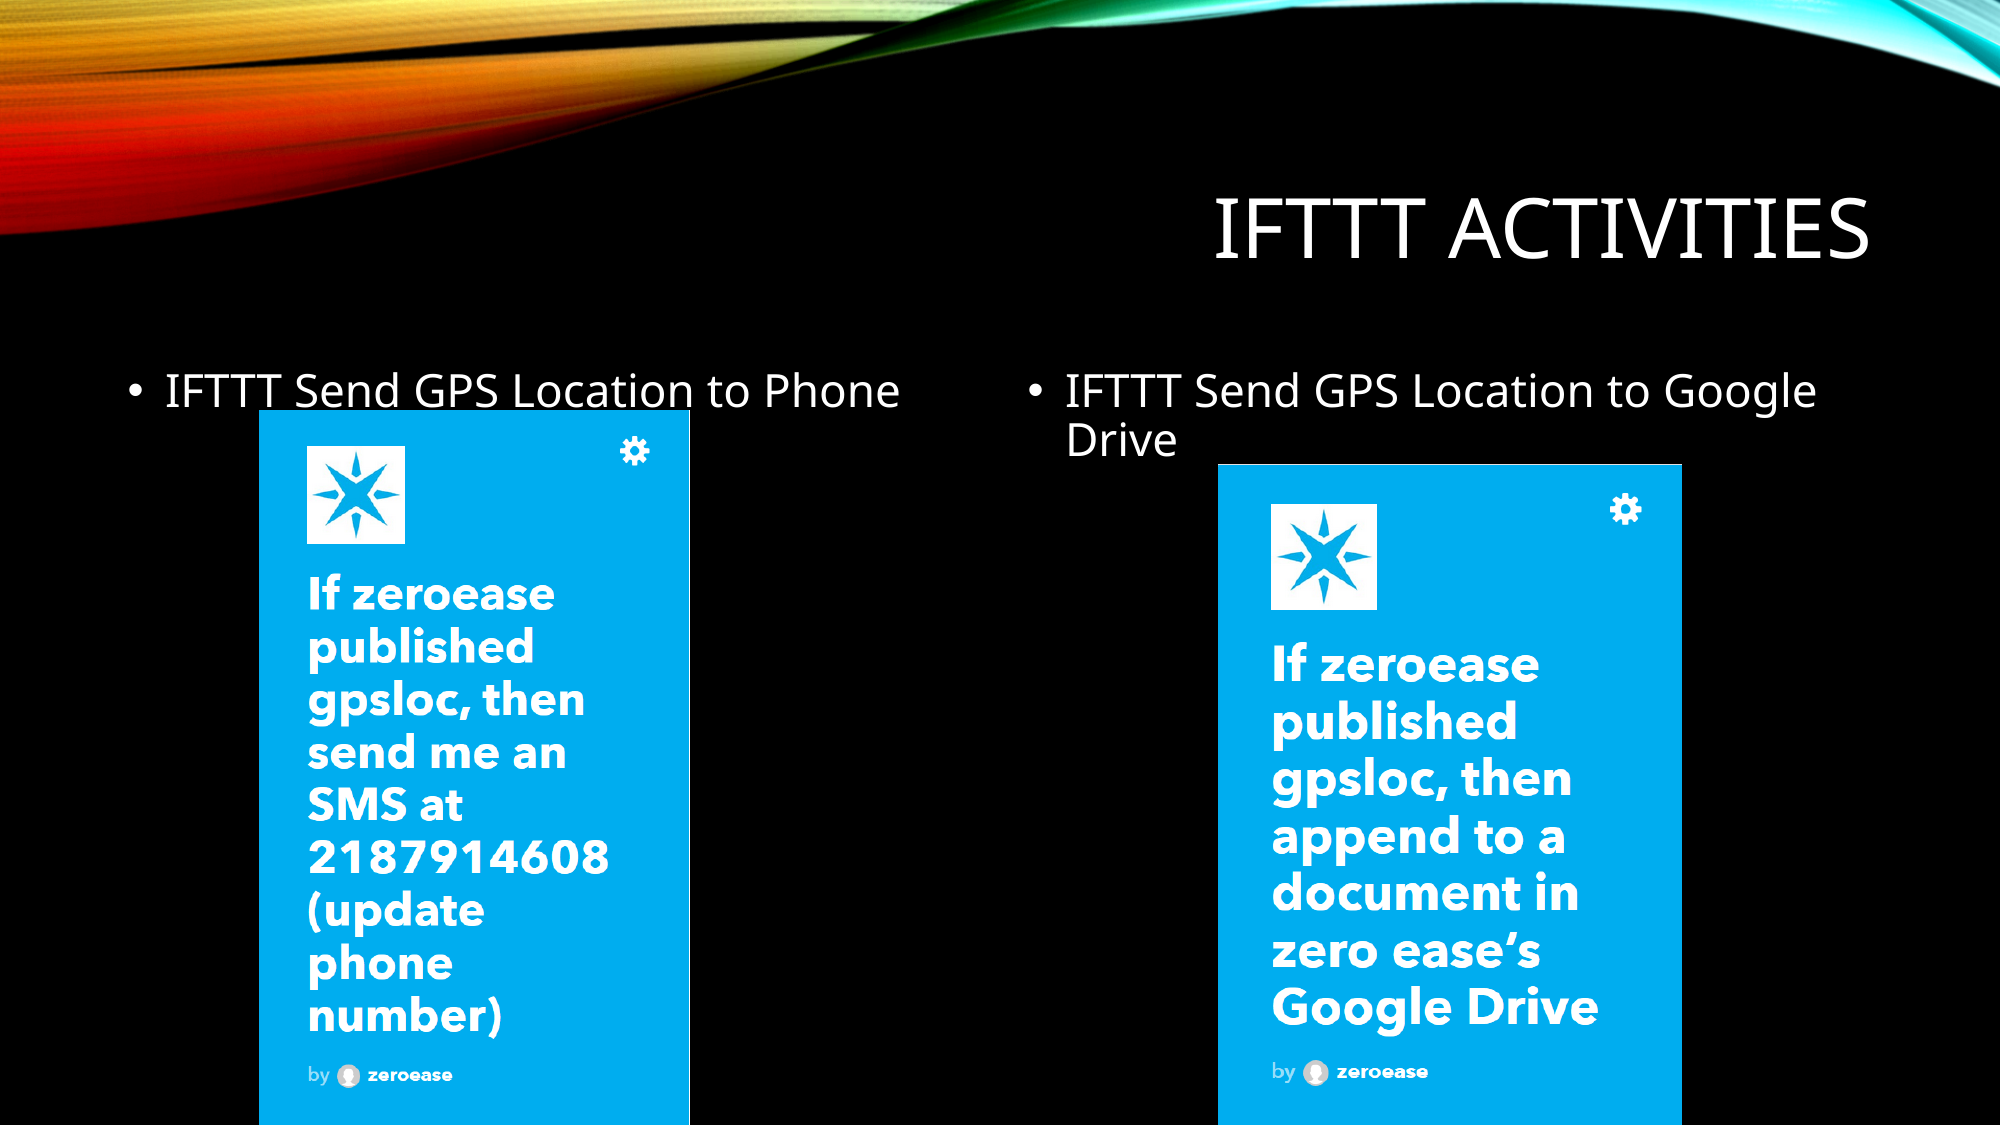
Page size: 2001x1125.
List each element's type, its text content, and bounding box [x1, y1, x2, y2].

picture [385, 891, 410, 925]
picture [1300, 942, 1325, 967]
picture [1477, 942, 1502, 967]
picture [308, 447, 404, 543]
picture [408, 586, 422, 609]
picture [437, 692, 457, 715]
picture [395, 681, 402, 714]
picture [370, 955, 395, 979]
picture [1484, 758, 1508, 794]
picture [479, 639, 503, 662]
picture [1274, 770, 1300, 807]
picture [1488, 701, 1515, 739]
picture [379, 1072, 388, 1080]
list IFTTT Send GPS Location to Phone [112, 360, 988, 1021]
picture [1401, 828, 1425, 852]
picture [1275, 713, 1302, 750]
picture [400, 955, 422, 978]
picture [371, 692, 389, 715]
picture [1379, 770, 1406, 795]
picture [1308, 770, 1335, 807]
picture [522, 841, 547, 873]
picture [1545, 770, 1570, 794]
picture [1502, 878, 1520, 910]
picture [1308, 714, 1332, 739]
picture [507, 628, 532, 662]
picture [371, 628, 395, 662]
picture [422, 1072, 431, 1080]
picture [461, 708, 469, 719]
picture [431, 841, 456, 872]
picture [490, 997, 500, 1038]
picture [311, 1008, 333, 1030]
picture [1488, 656, 1508, 681]
picture [1366, 758, 1373, 794]
picture [368, 1008, 405, 1030]
picture [1460, 656, 1483, 681]
picture [460, 902, 483, 925]
picture [1425, 999, 1451, 1024]
list IFTTT Send GPS Location to Google Drive [1012, 360, 1888, 1021]
picture [1288, 643, 1306, 680]
picture [1462, 764, 1479, 795]
picture [446, 791, 462, 820]
picture [311, 955, 336, 989]
picture [475, 745, 498, 768]
picture [1307, 884, 1334, 910]
picture [1542, 999, 1568, 1023]
picture [1274, 943, 1295, 966]
picture [1412, 987, 1419, 1023]
picture [332, 745, 355, 768]
picture [433, 1072, 440, 1080]
picture [415, 628, 423, 635]
picture [1380, 656, 1395, 680]
picture [621, 437, 649, 465]
picture [428, 955, 452, 979]
picture [402, 628, 409, 662]
picture [1322, 657, 1344, 680]
picture [371, 841, 395, 873]
picture [310, 788, 333, 820]
picture [1407, 1069, 1415, 1077]
picture [354, 587, 374, 609]
picture [338, 1065, 359, 1087]
picture [1519, 942, 1539, 967]
picture [399, 1072, 420, 1080]
picture [339, 788, 376, 819]
picture [583, 841, 607, 873]
picture [1401, 713, 1422, 739]
picture [402, 841, 425, 872]
picture [1274, 828, 1296, 853]
picture [1331, 942, 1347, 966]
picture [441, 897, 456, 925]
picture [1312, 999, 1339, 1024]
picture [356, 902, 381, 936]
picture [482, 586, 503, 609]
picture [369, 1072, 377, 1080]
picture [1430, 656, 1455, 681]
picture [327, 903, 348, 925]
picture [1611, 494, 1641, 524]
picture [1398, 656, 1425, 681]
picture [561, 692, 583, 714]
picture [1512, 656, 1538, 681]
picture [1395, 1069, 1405, 1077]
picture [323, 574, 340, 609]
picture [389, 734, 413, 768]
picture [1349, 942, 1376, 967]
picture [1509, 999, 1525, 1023]
picture [421, 797, 442, 820]
picture [1514, 770, 1539, 795]
picture [530, 586, 553, 609]
picture [1443, 884, 1468, 910]
picture [1537, 872, 1545, 880]
picture [310, 841, 334, 872]
picture [1304, 1061, 1328, 1085]
picture [1286, 1069, 1292, 1078]
picture [1540, 828, 1563, 853]
picture [361, 745, 383, 767]
picture [1427, 701, 1451, 738]
picture [508, 586, 526, 609]
picture [454, 586, 478, 609]
picture [311, 578, 318, 609]
picture [1369, 828, 1394, 853]
picture [415, 640, 422, 662]
picture [1475, 822, 1492, 853]
picture [1538, 885, 1544, 909]
picture [310, 892, 320, 932]
picture [342, 692, 366, 726]
picture [1274, 872, 1300, 910]
picture [1412, 770, 1433, 795]
picture [1388, 701, 1396, 709]
picture [1496, 828, 1523, 853]
picture [1348, 656, 1373, 681]
picture [425, 586, 449, 609]
picture [311, 639, 336, 673]
picture [342, 944, 364, 978]
picture [483, 686, 499, 715]
picture [310, 745, 327, 768]
picture [1397, 884, 1437, 909]
picture [1508, 933, 1516, 944]
picture [339, 1008, 362, 1031]
picture [1383, 1070, 1393, 1077]
picture [416, 902, 438, 925]
picture [310, 692, 334, 726]
picture [1452, 942, 1472, 967]
picture [1272, 505, 1376, 609]
picture [1437, 788, 1446, 800]
picture [1349, 1070, 1359, 1077]
picture [532, 692, 555, 715]
picture [471, 1008, 485, 1030]
picture [407, 692, 432, 715]
picture [1572, 999, 1597, 1024]
picture [442, 1008, 465, 1031]
picture [1338, 1069, 1346, 1077]
picture [342, 640, 363, 662]
picture [1529, 987, 1538, 994]
picture [1339, 884, 1361, 910]
picture [1431, 816, 1458, 853]
picture [428, 639, 446, 662]
picture [491, 841, 517, 872]
picture [1337, 828, 1364, 865]
picture [1377, 999, 1404, 1036]
picture [1304, 828, 1331, 865]
picture [412, 997, 437, 1031]
picture [1340, 770, 1360, 795]
picture [432, 745, 469, 767]
picture [451, 628, 474, 662]
picture [1345, 999, 1372, 1024]
picture [0, 0, 2000, 237]
picture [1417, 1069, 1427, 1077]
picture [553, 841, 578, 873]
picture [1340, 701, 1367, 739]
picture [382, 788, 406, 820]
picture [504, 681, 526, 714]
picture [378, 586, 402, 609]
picture [1552, 884, 1577, 909]
picture [1457, 713, 1483, 739]
picture [342, 841, 359, 872]
picture [1424, 942, 1447, 967]
picture [1470, 989, 1503, 1023]
picture [1274, 988, 1306, 1024]
picture [1275, 646, 1283, 680]
picture [1394, 942, 1419, 967]
picture [443, 1072, 452, 1080]
picture [542, 745, 564, 767]
picture [1373, 701, 1381, 738]
picture [463, 841, 480, 872]
picture [514, 745, 535, 768]
picture [1388, 714, 1395, 738]
picture [1529, 999, 1537, 1023]
picture [1366, 885, 1389, 910]
title IFTTT Activities [474, 125, 1888, 338]
picture [1474, 884, 1499, 909]
